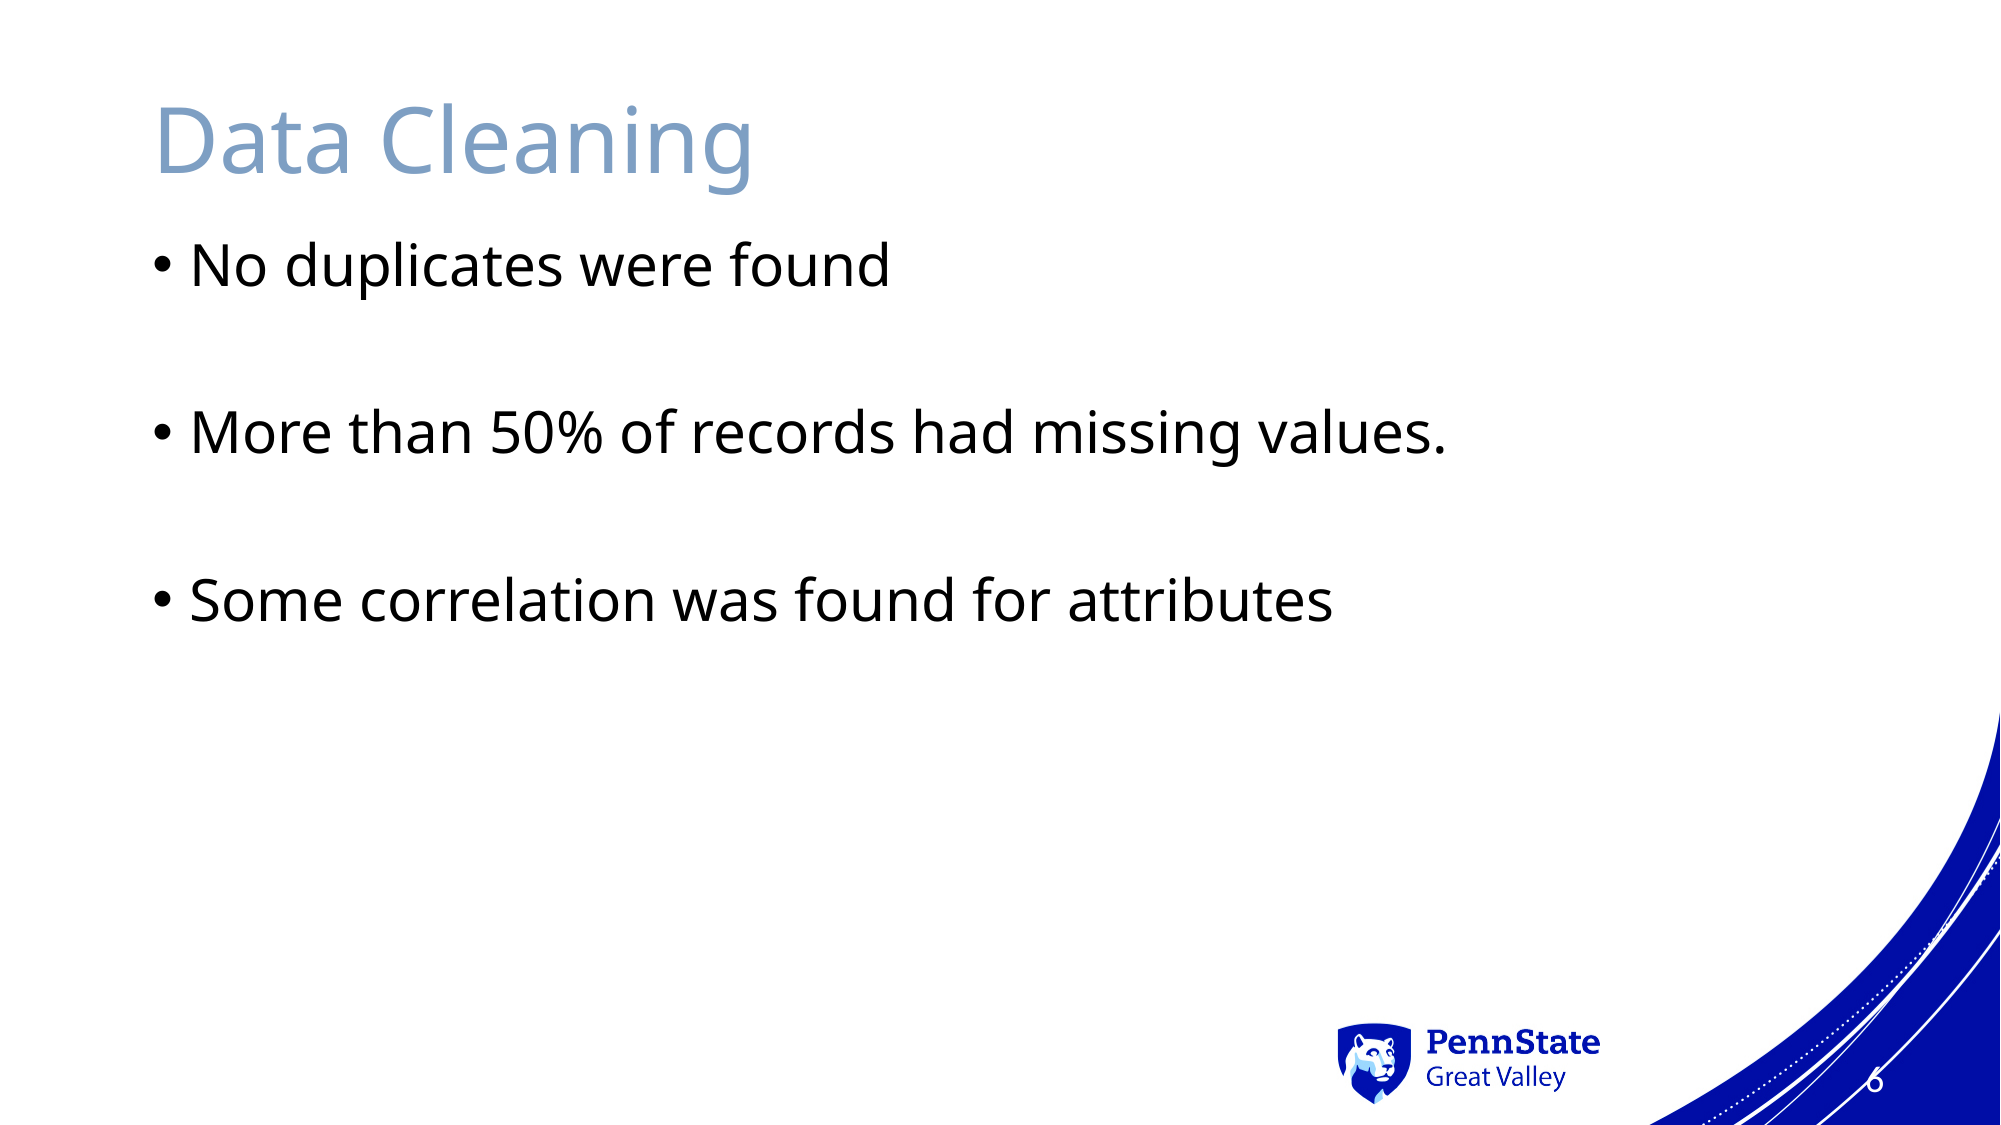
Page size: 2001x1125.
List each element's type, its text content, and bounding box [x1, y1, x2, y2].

picture [0, 0, 2000, 1125]
list No duplicates were found More than 50% of records had missing values. Some correlation was found for attributes [137, 228, 1863, 1014]
title Data Cleaning [137, 59, 1863, 228]
